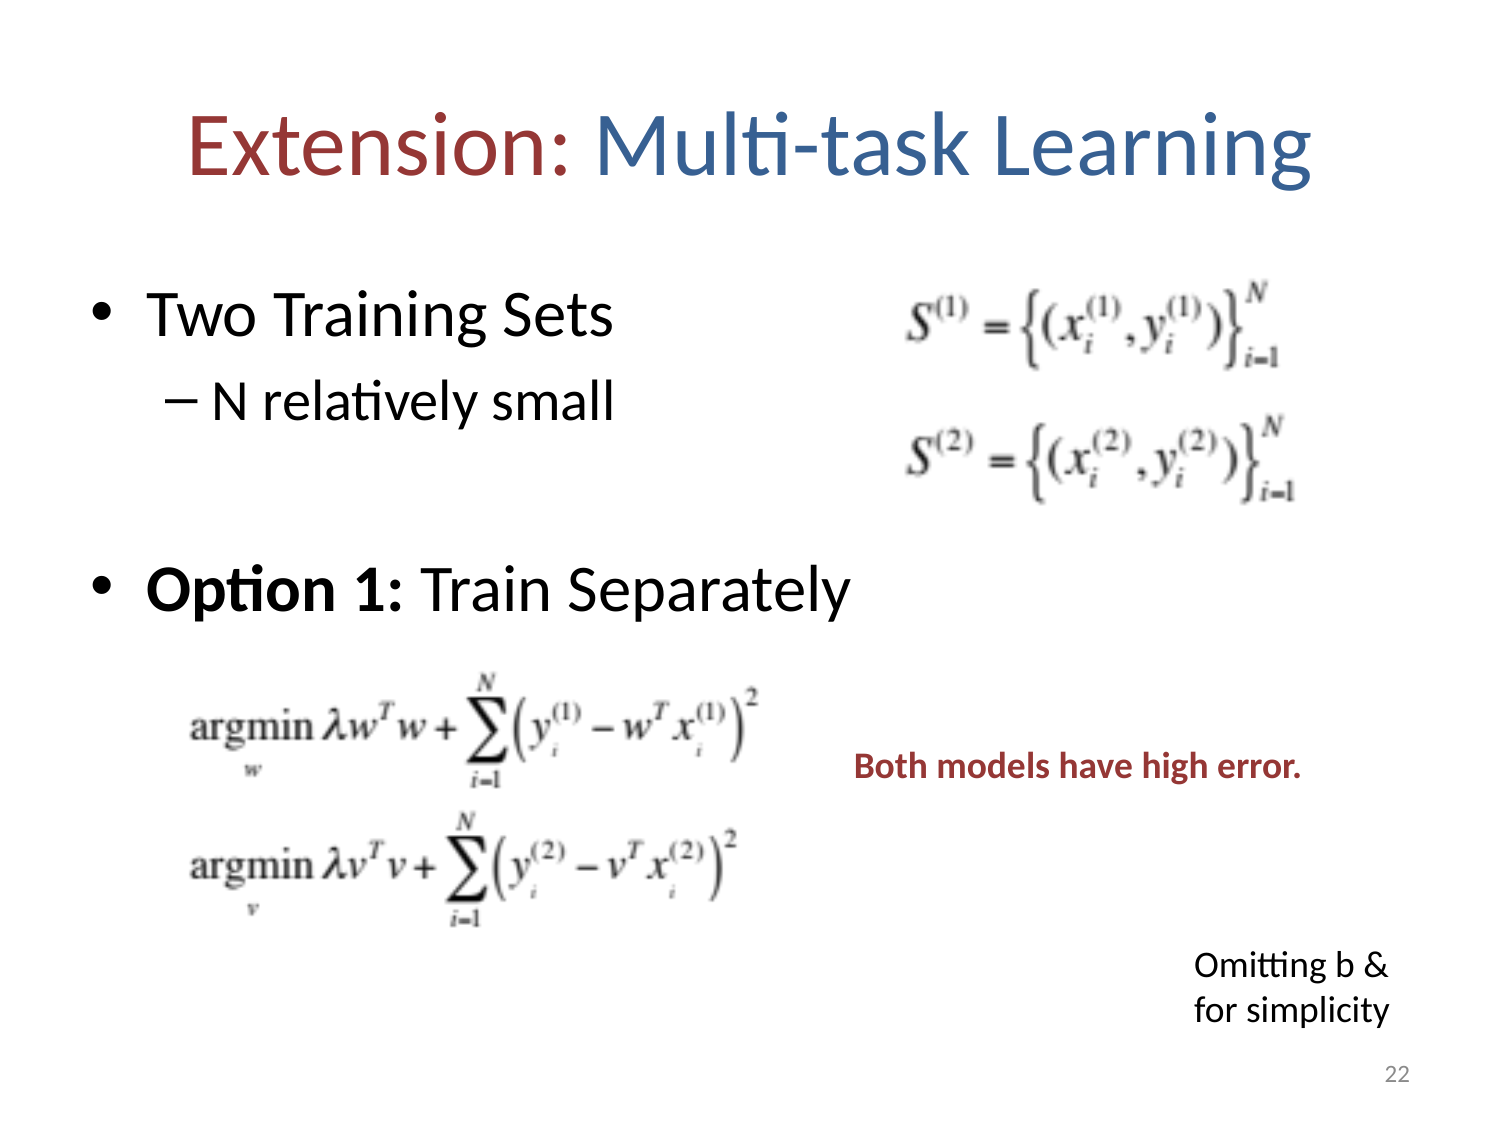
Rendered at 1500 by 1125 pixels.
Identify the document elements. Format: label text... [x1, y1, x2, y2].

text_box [900, 404, 1302, 510]
title Extension: Multi-task Learning [75, 45, 1425, 233]
list Two Training Sets N relatively small Option 1: Train Separately [75, 262, 1425, 1005]
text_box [184, 663, 771, 934]
text_box Omitting b & for simplicity [1179, 932, 1405, 1038]
slide_number 22 [1074, 1042, 1425, 1103]
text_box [900, 270, 1285, 376]
text_box Both models have high error. [838, 733, 1318, 794]
